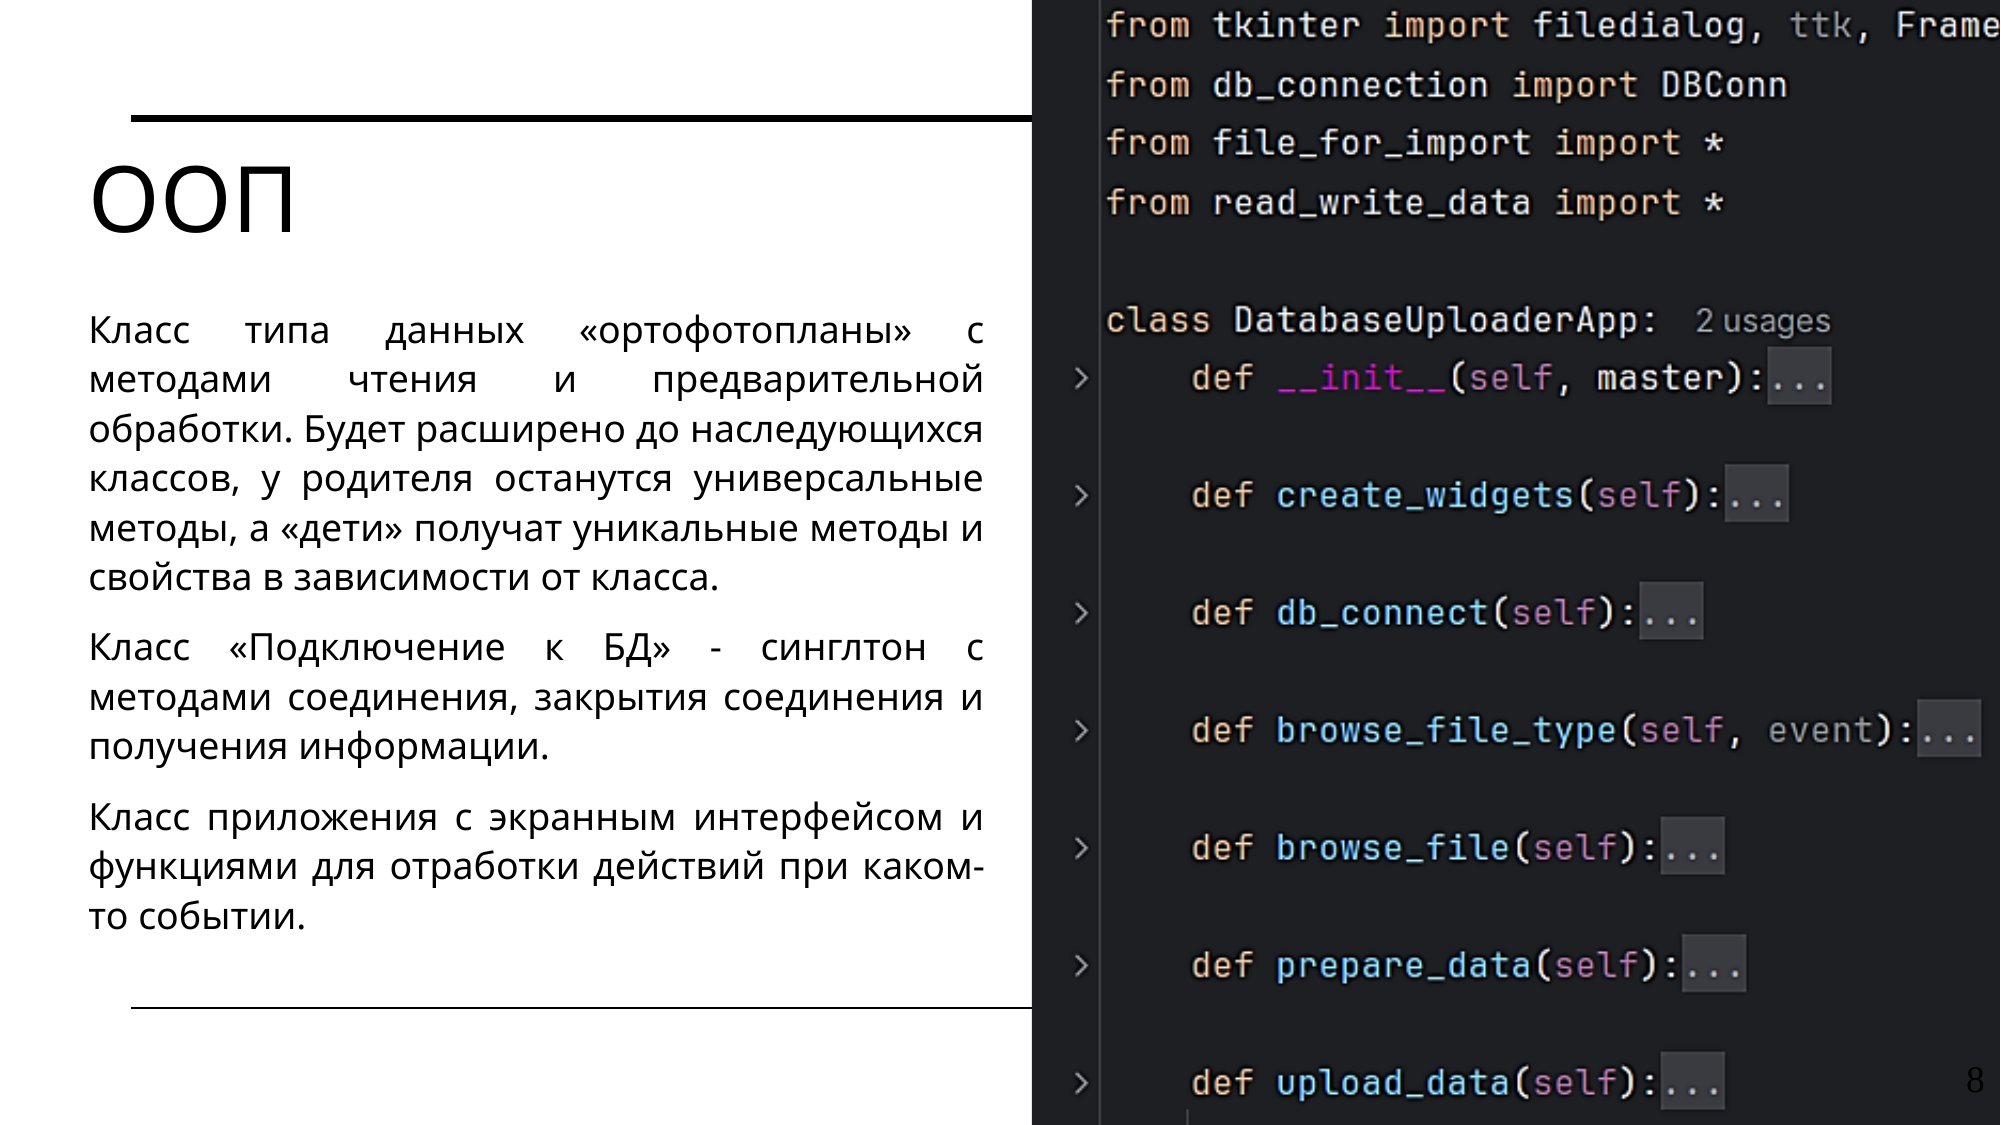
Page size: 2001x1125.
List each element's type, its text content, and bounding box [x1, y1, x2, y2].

title ООП [73, 128, 783, 259]
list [1031, 0, 2000, 1125]
list Класс типа данных «ортофотопланы» с методами чтения и предварительной обработки. Будет расширено до наследующихся классов, у родителя останутся универсальные методы, а «дети» получат уникальные методы и свойства в зависимости от класса. Класс «Подключение к БД» - синглтон с методами соединения, закрытия соединения и получения информации. Класс приложения с экранным интерфейсом и функциями для отработки действий при каком-то событии. [73, 293, 1000, 987]
